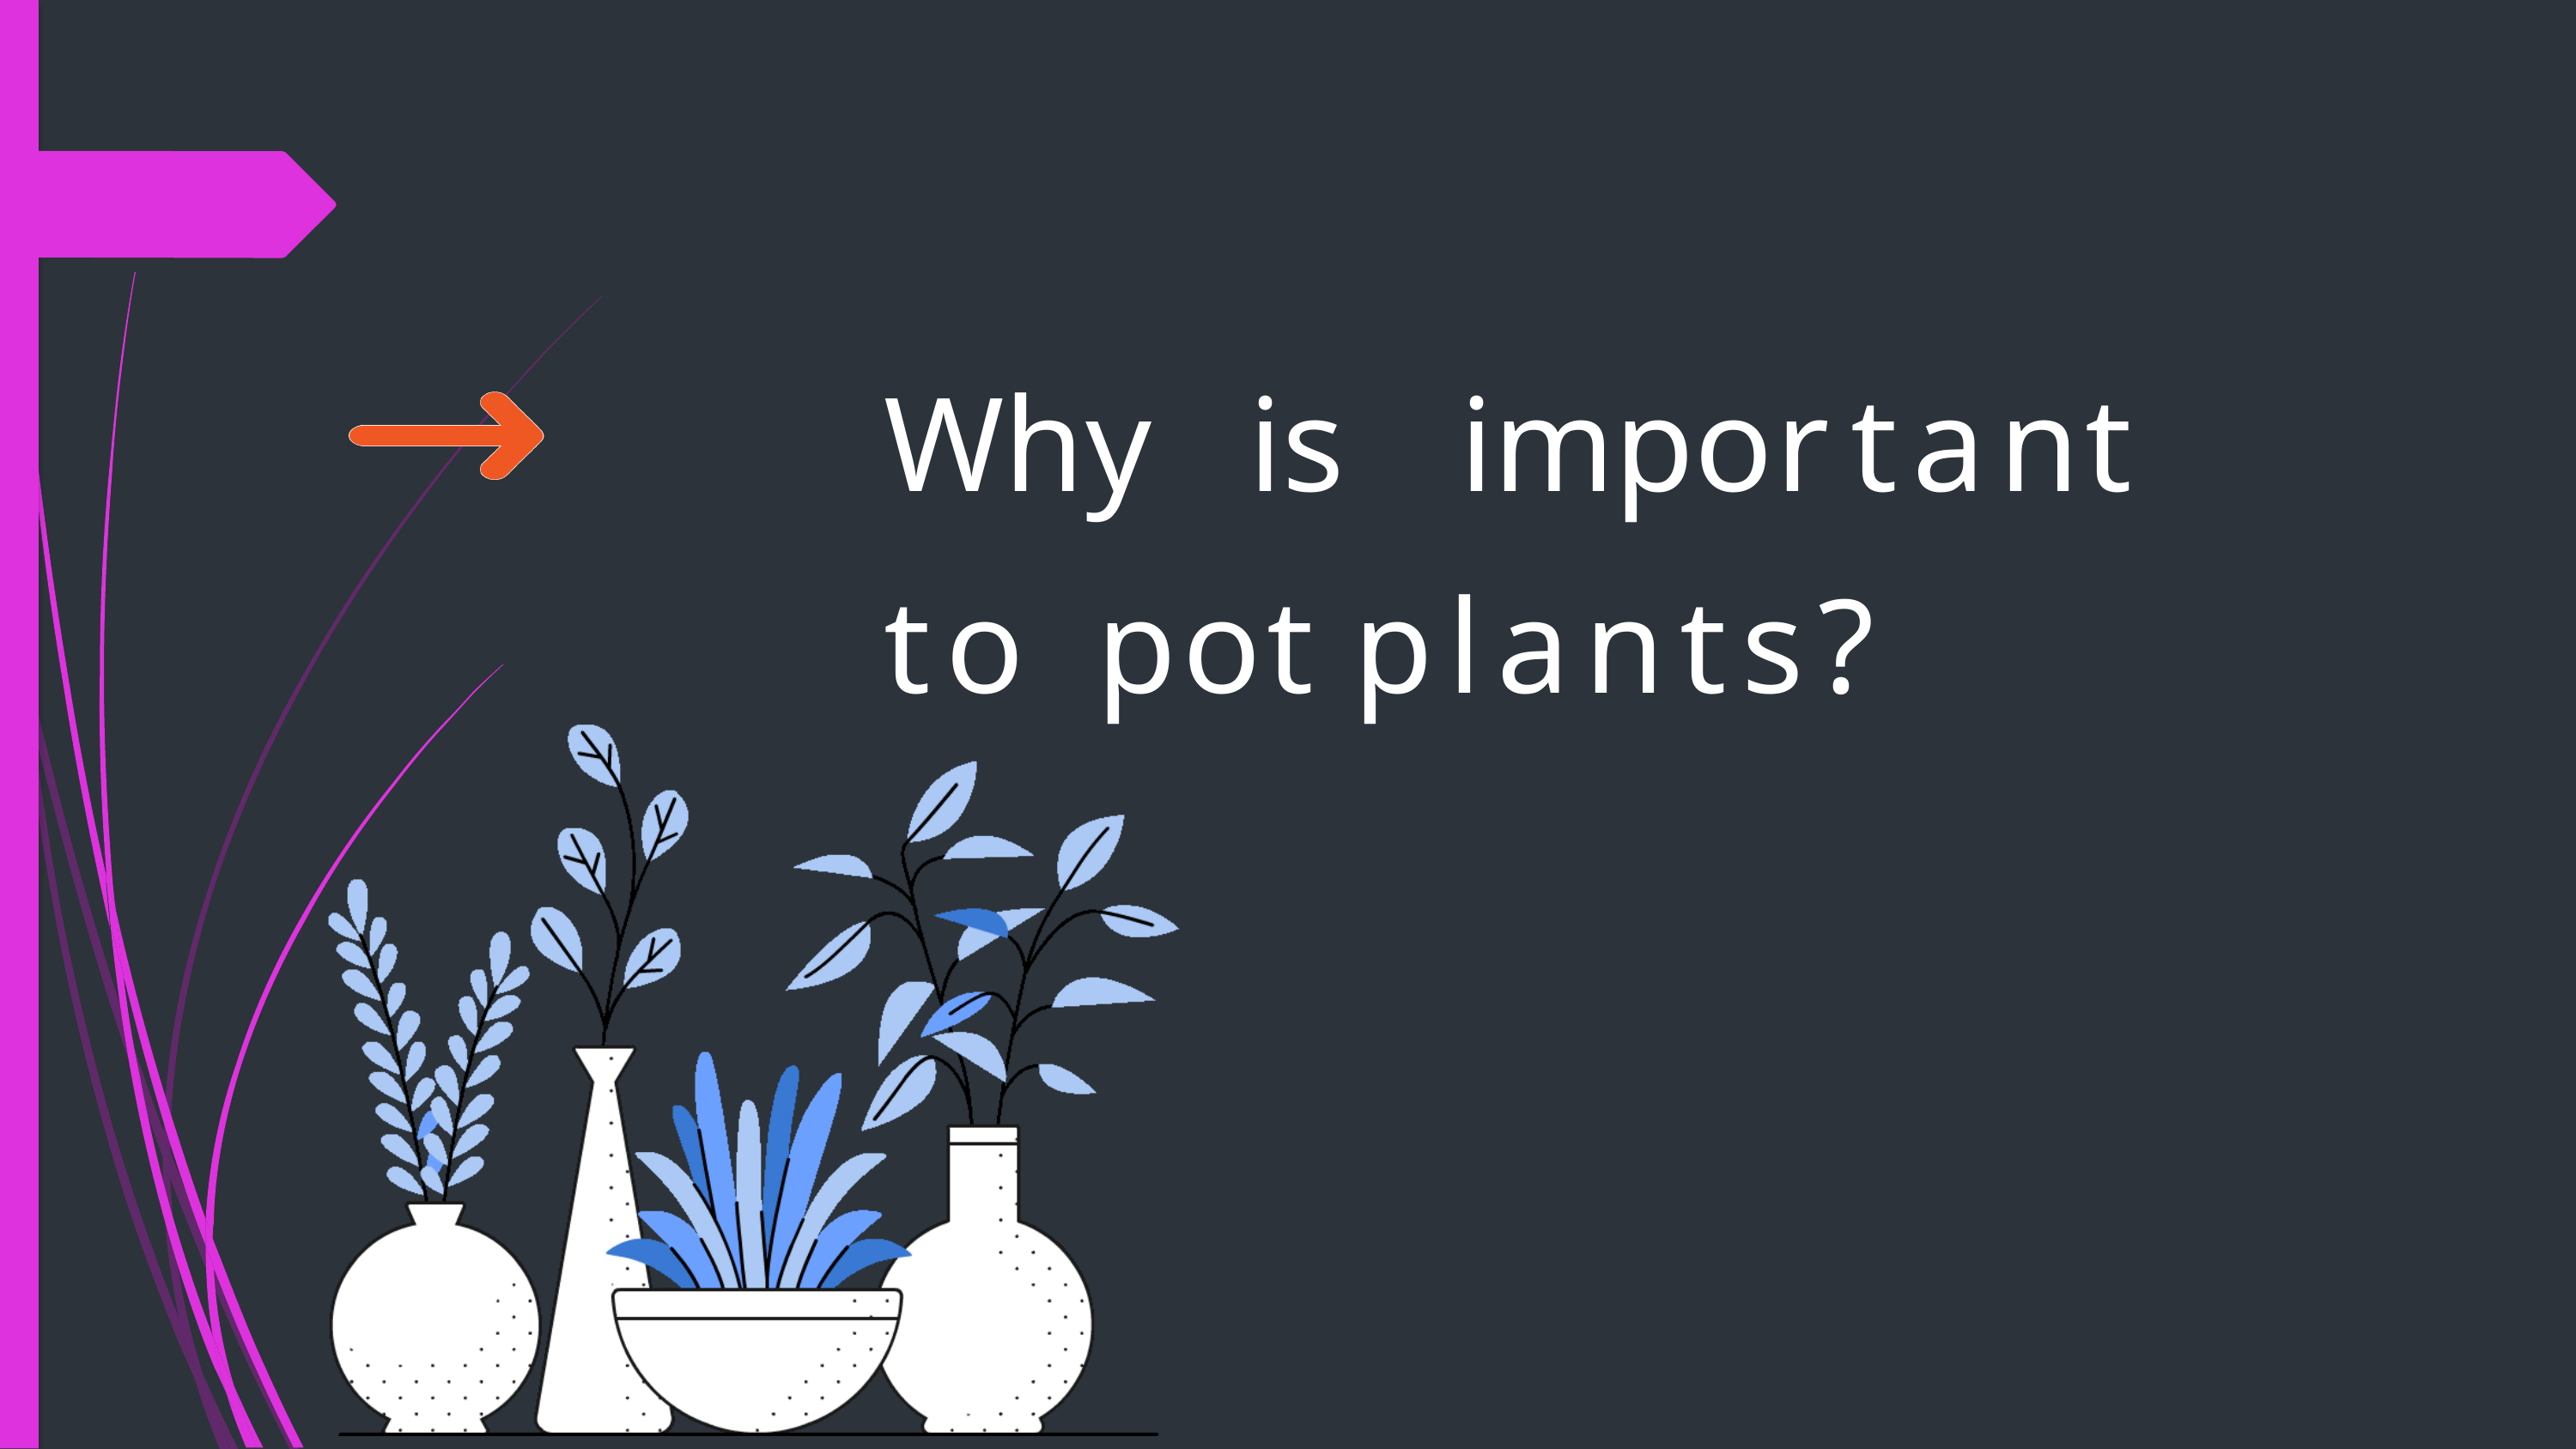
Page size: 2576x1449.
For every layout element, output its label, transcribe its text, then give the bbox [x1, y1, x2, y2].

picture [319, 723, 1189, 1437]
title Why is important to pot plants? [882, 312, 2345, 719]
picture [319, 361, 643, 509]
